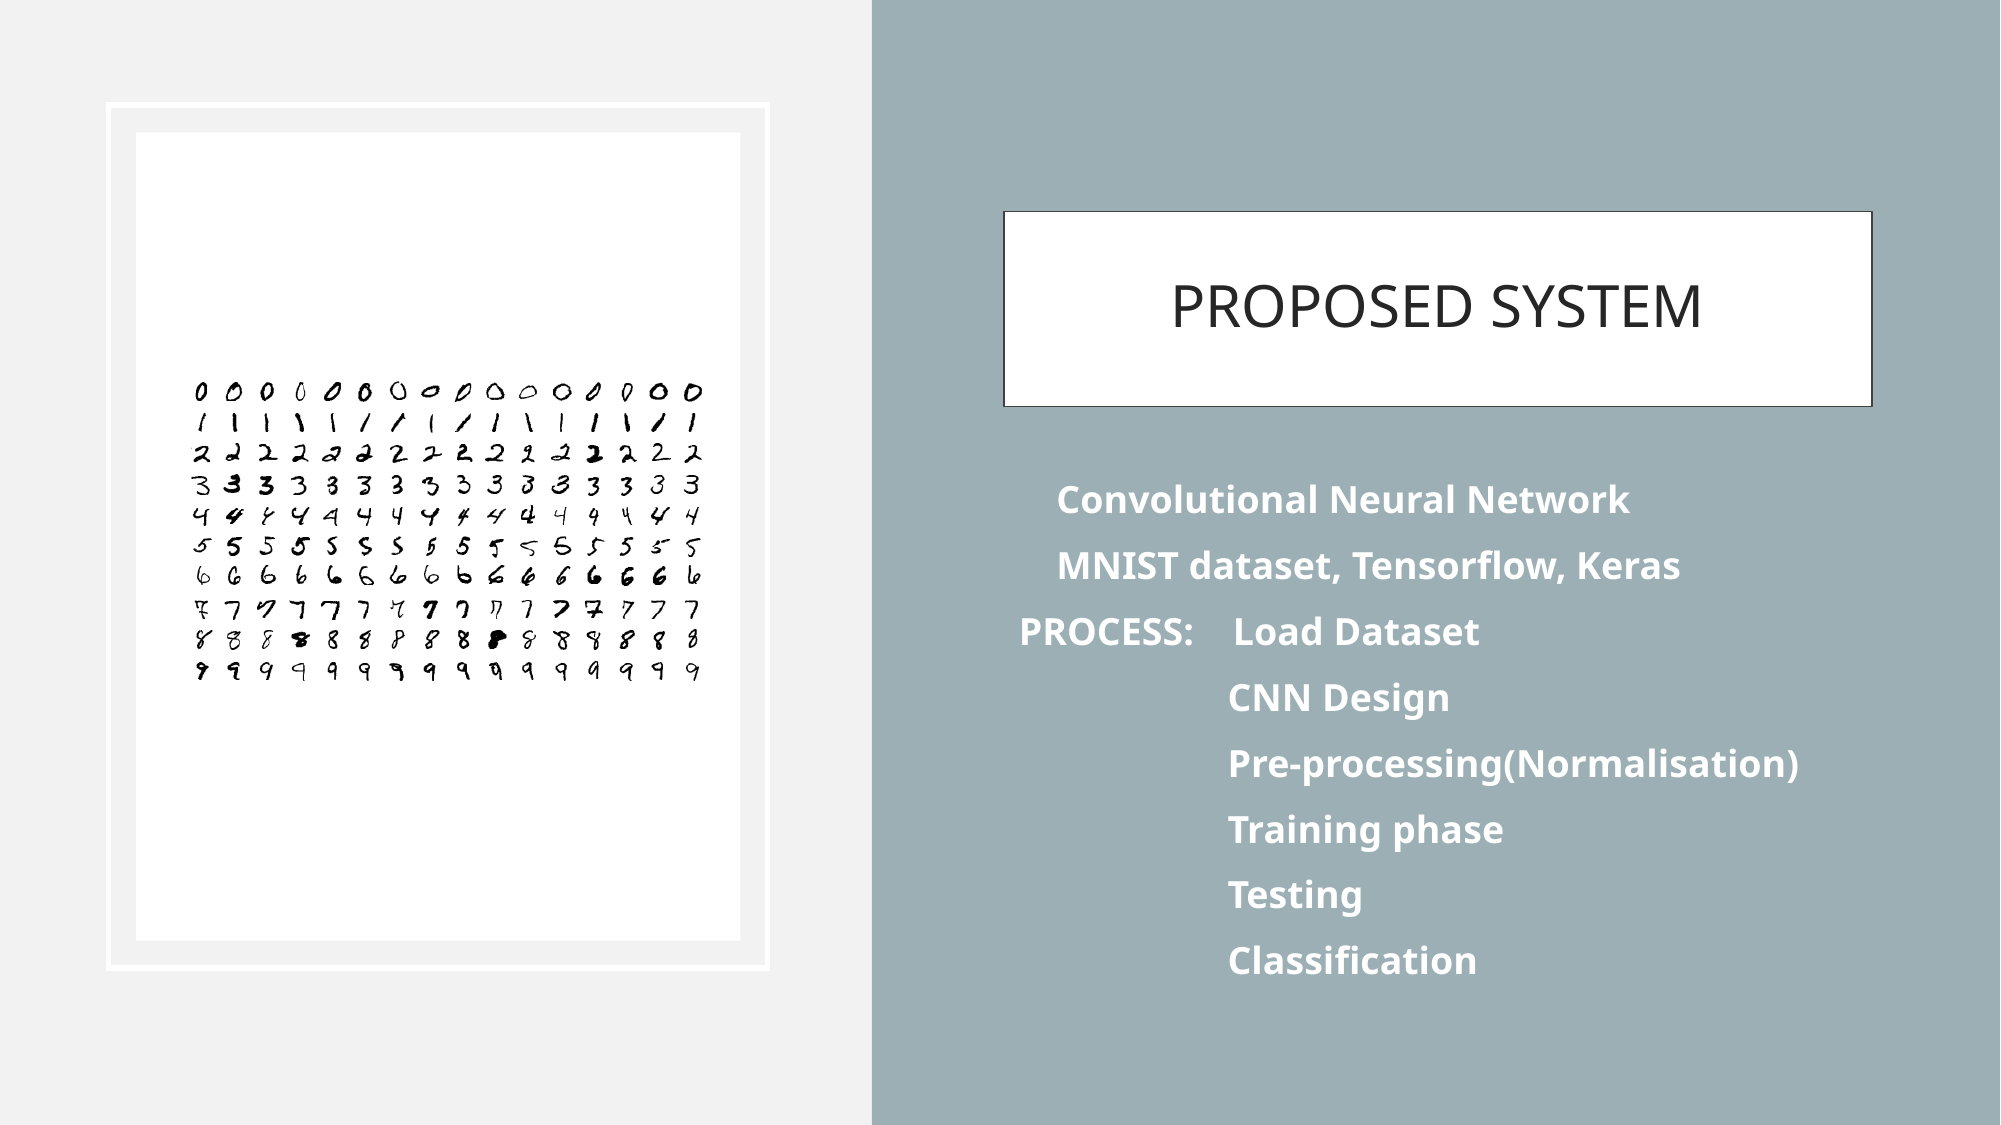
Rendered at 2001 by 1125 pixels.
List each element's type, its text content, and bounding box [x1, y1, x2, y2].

text_box [871, 0, 2000, 1125]
title PROPOSED SYSTEM [1001, 209, 1874, 409]
list Convolutional Neural Network MNIST dataset, Tensorflow, Keras PROCESS: Load Dataset CNN Design Pre-processing(Normalisation) Training phase Testing Classification [1003, 468, 1871, 1058]
picture [162, 369, 714, 704]
text_box [108, 104, 768, 968]
text_box [136, 132, 741, 941]
